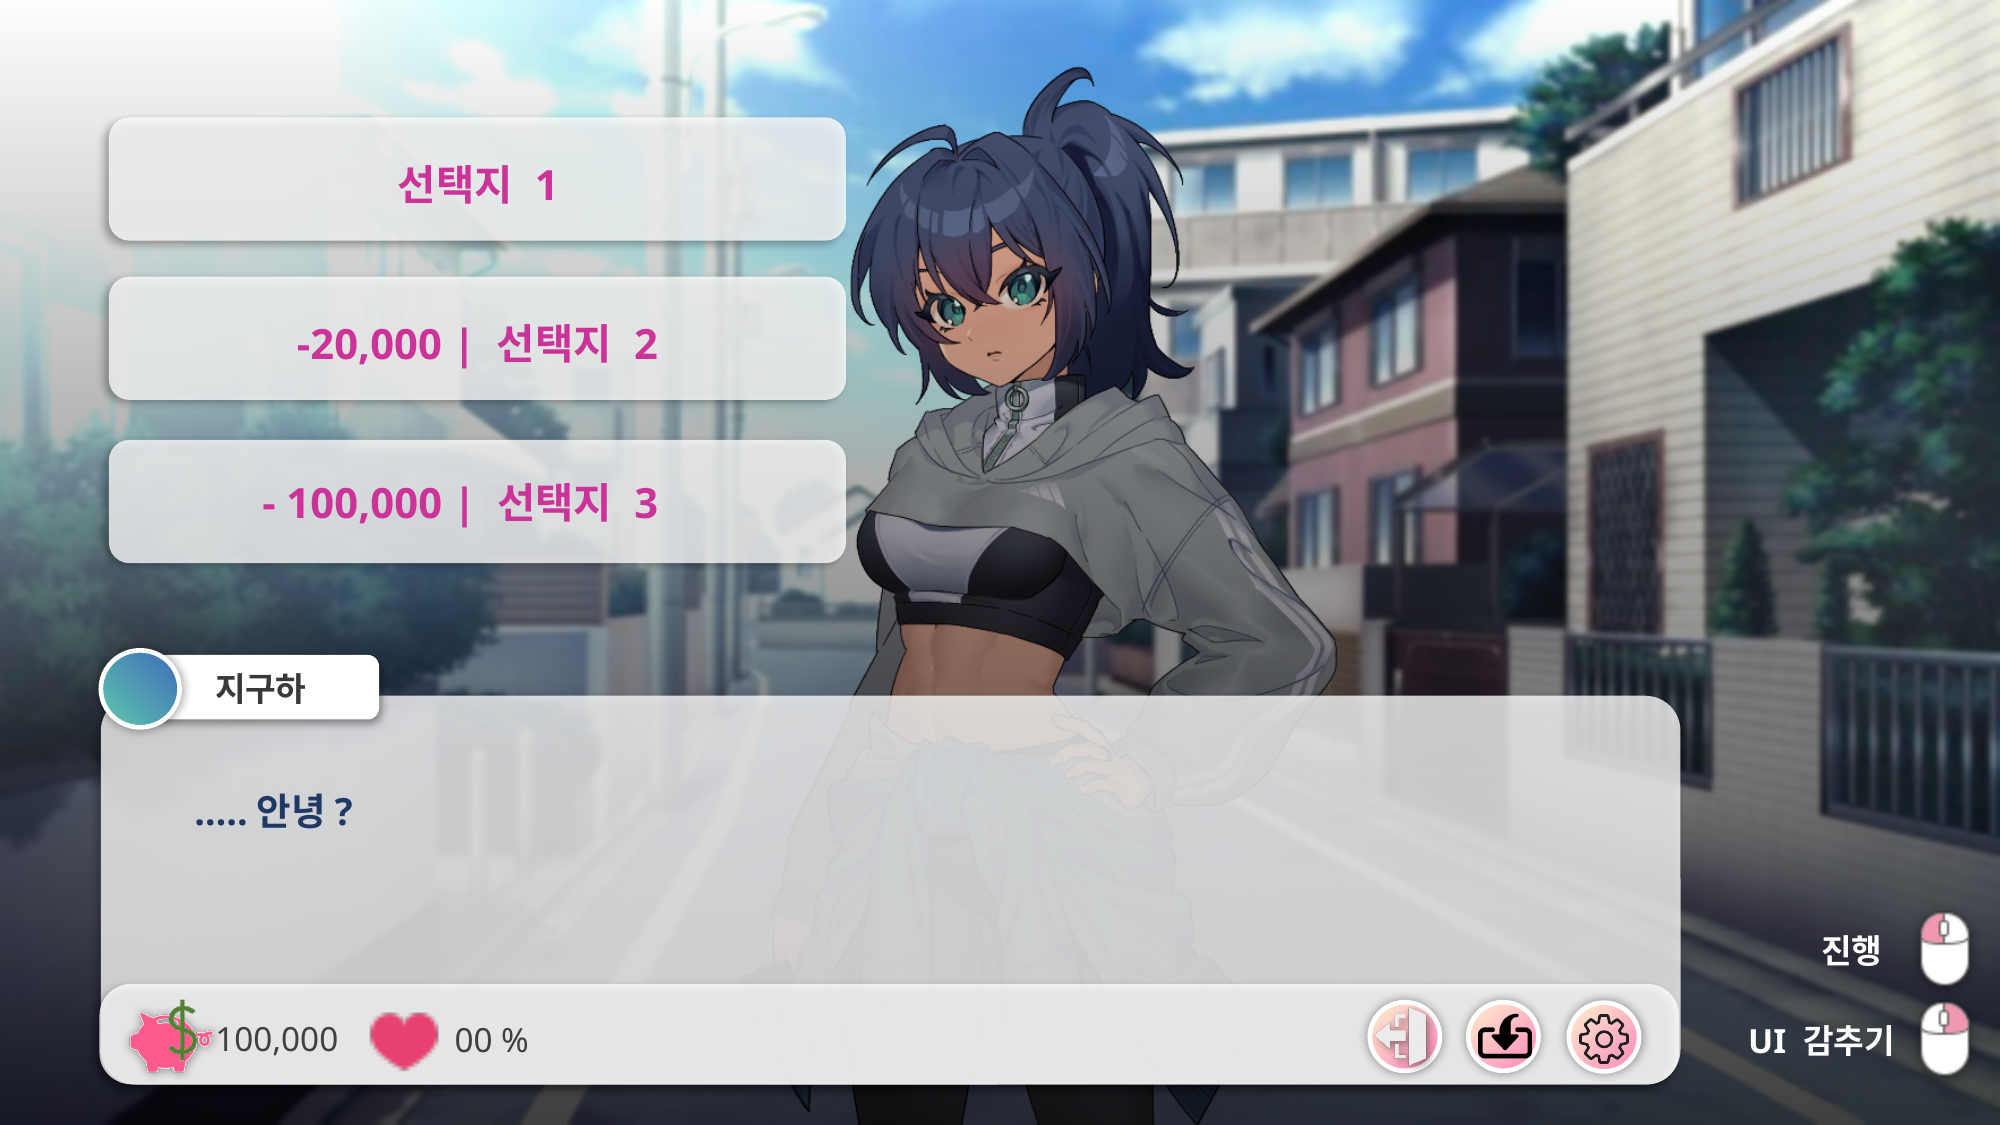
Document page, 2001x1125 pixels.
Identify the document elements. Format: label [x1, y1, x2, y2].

text_box [1369, 1002, 1639, 1072]
text_box [123, 996, 351, 1087]
text_box [108, 439, 846, 564]
text_box [100, 650, 428, 728]
text_box [108, 117, 846, 241]
picture [0, 0, 2000, 1125]
text_box [108, 276, 846, 400]
